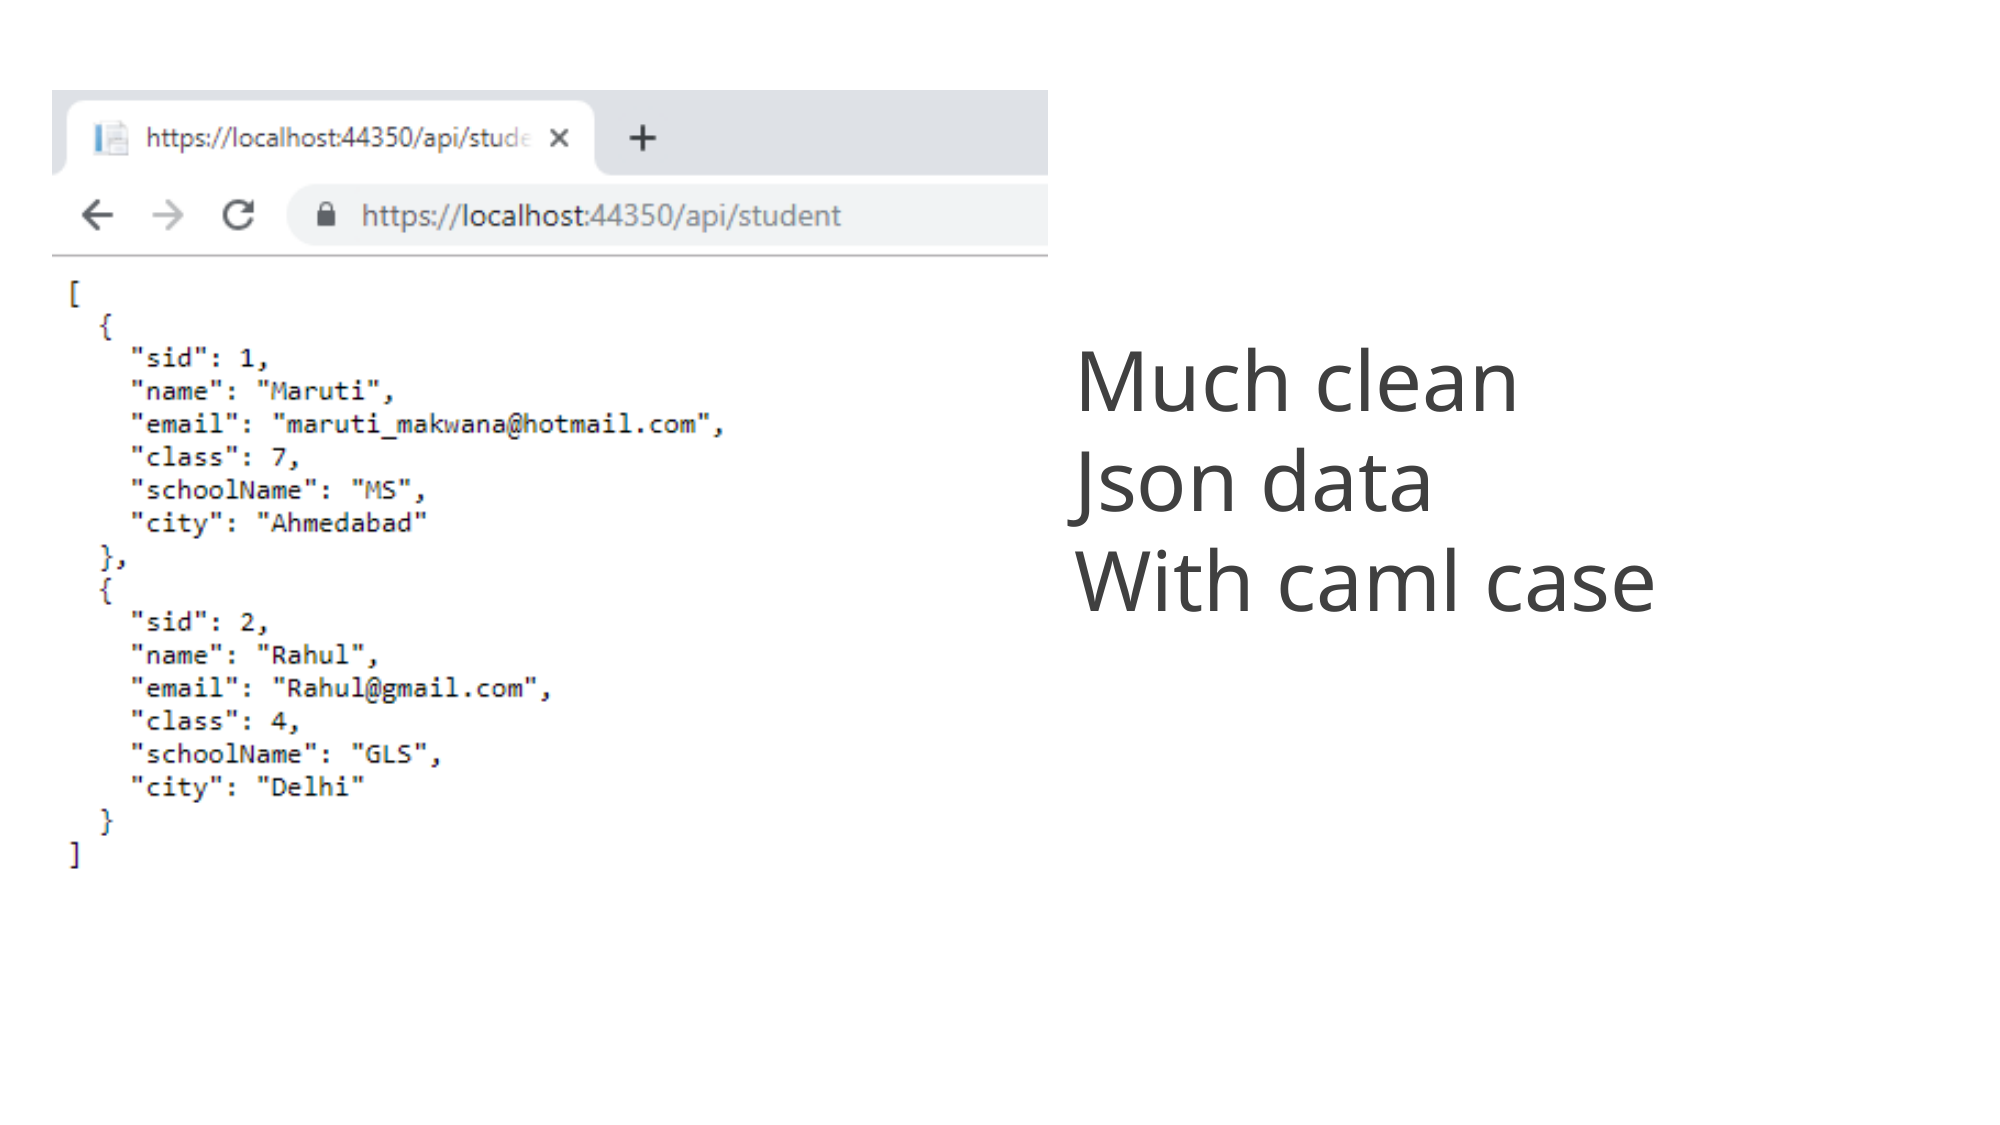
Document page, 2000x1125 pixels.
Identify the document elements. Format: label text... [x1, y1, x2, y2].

picture [51, 90, 1048, 924]
text_box Much clean Json data With caml case [1074, 327, 1680, 628]
